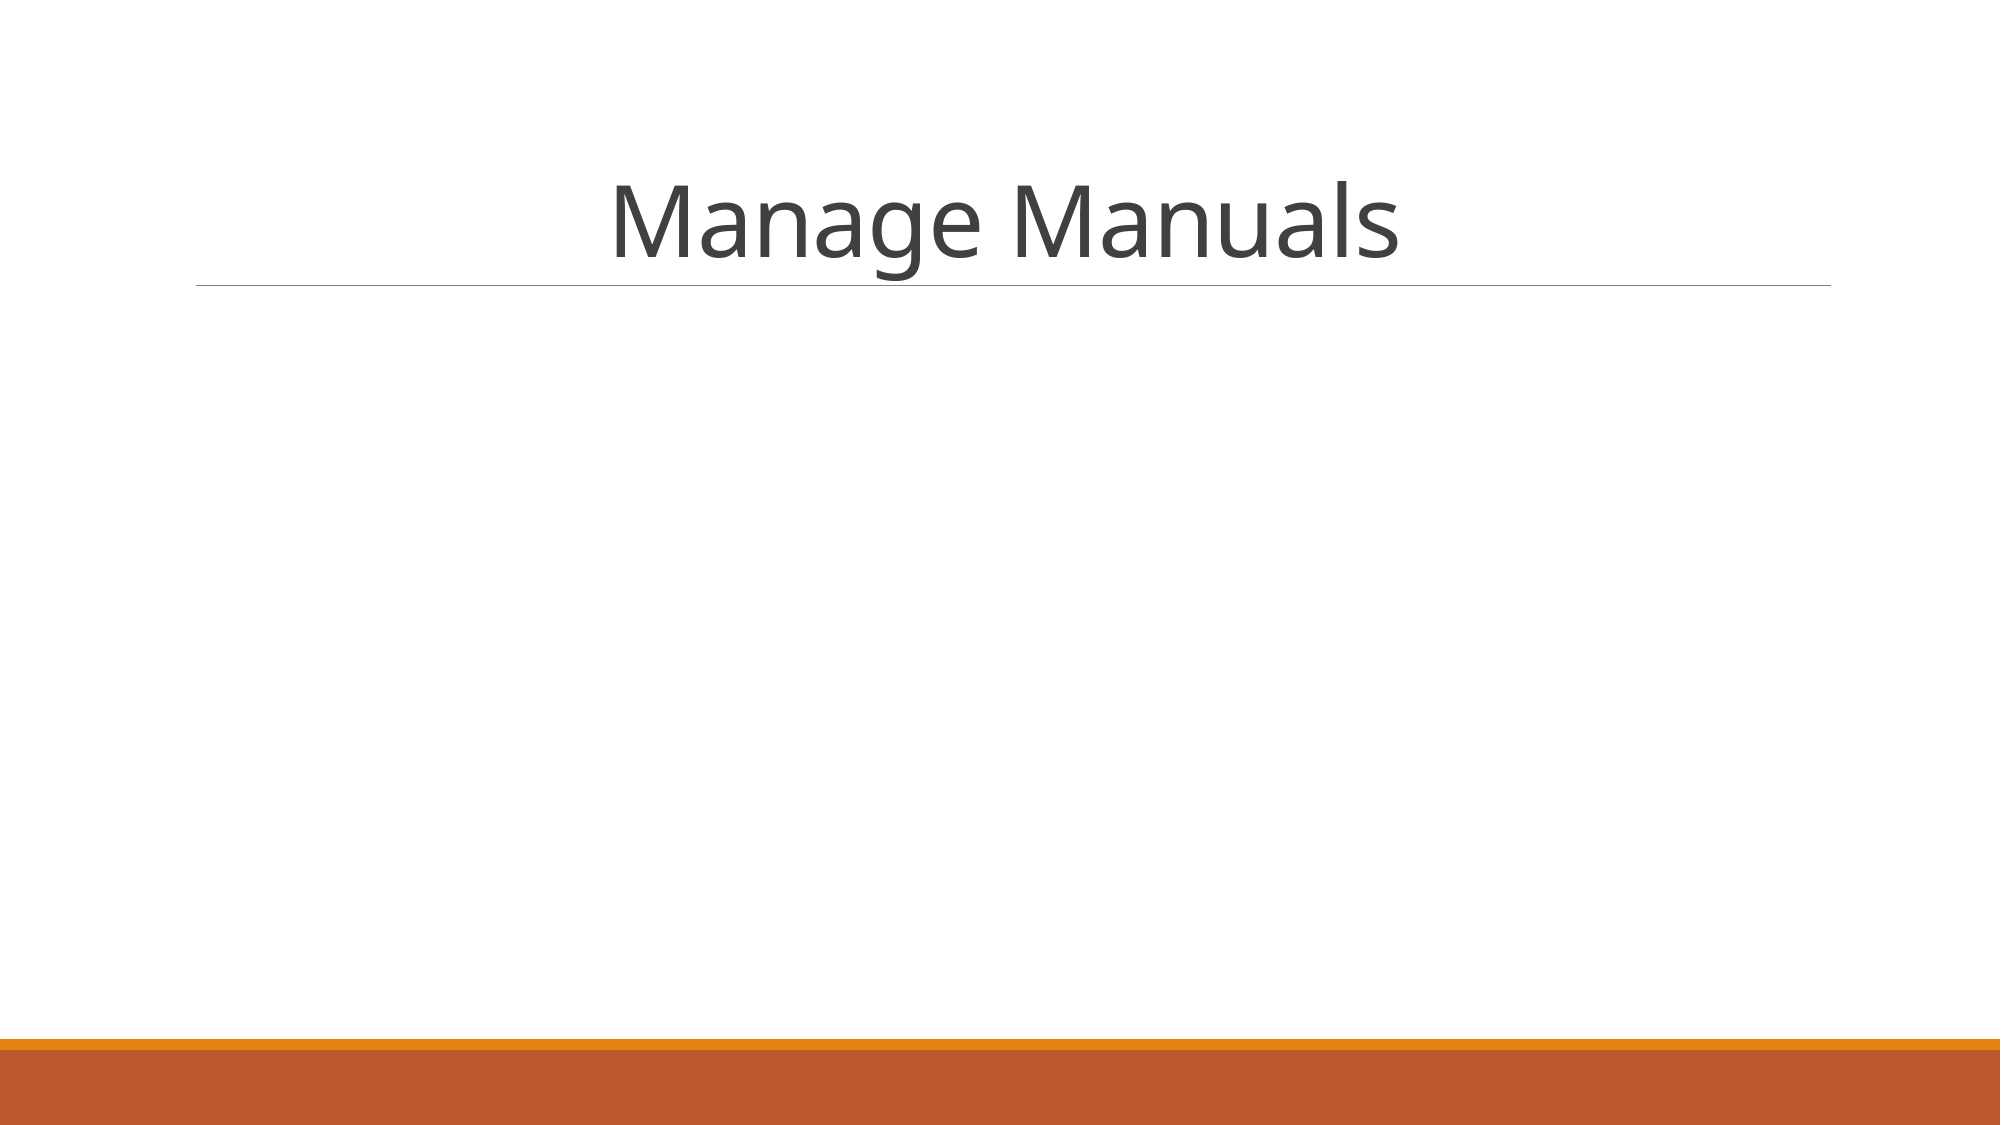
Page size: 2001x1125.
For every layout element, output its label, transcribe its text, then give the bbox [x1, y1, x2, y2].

title Manage Manuals [180, 47, 1830, 285]
